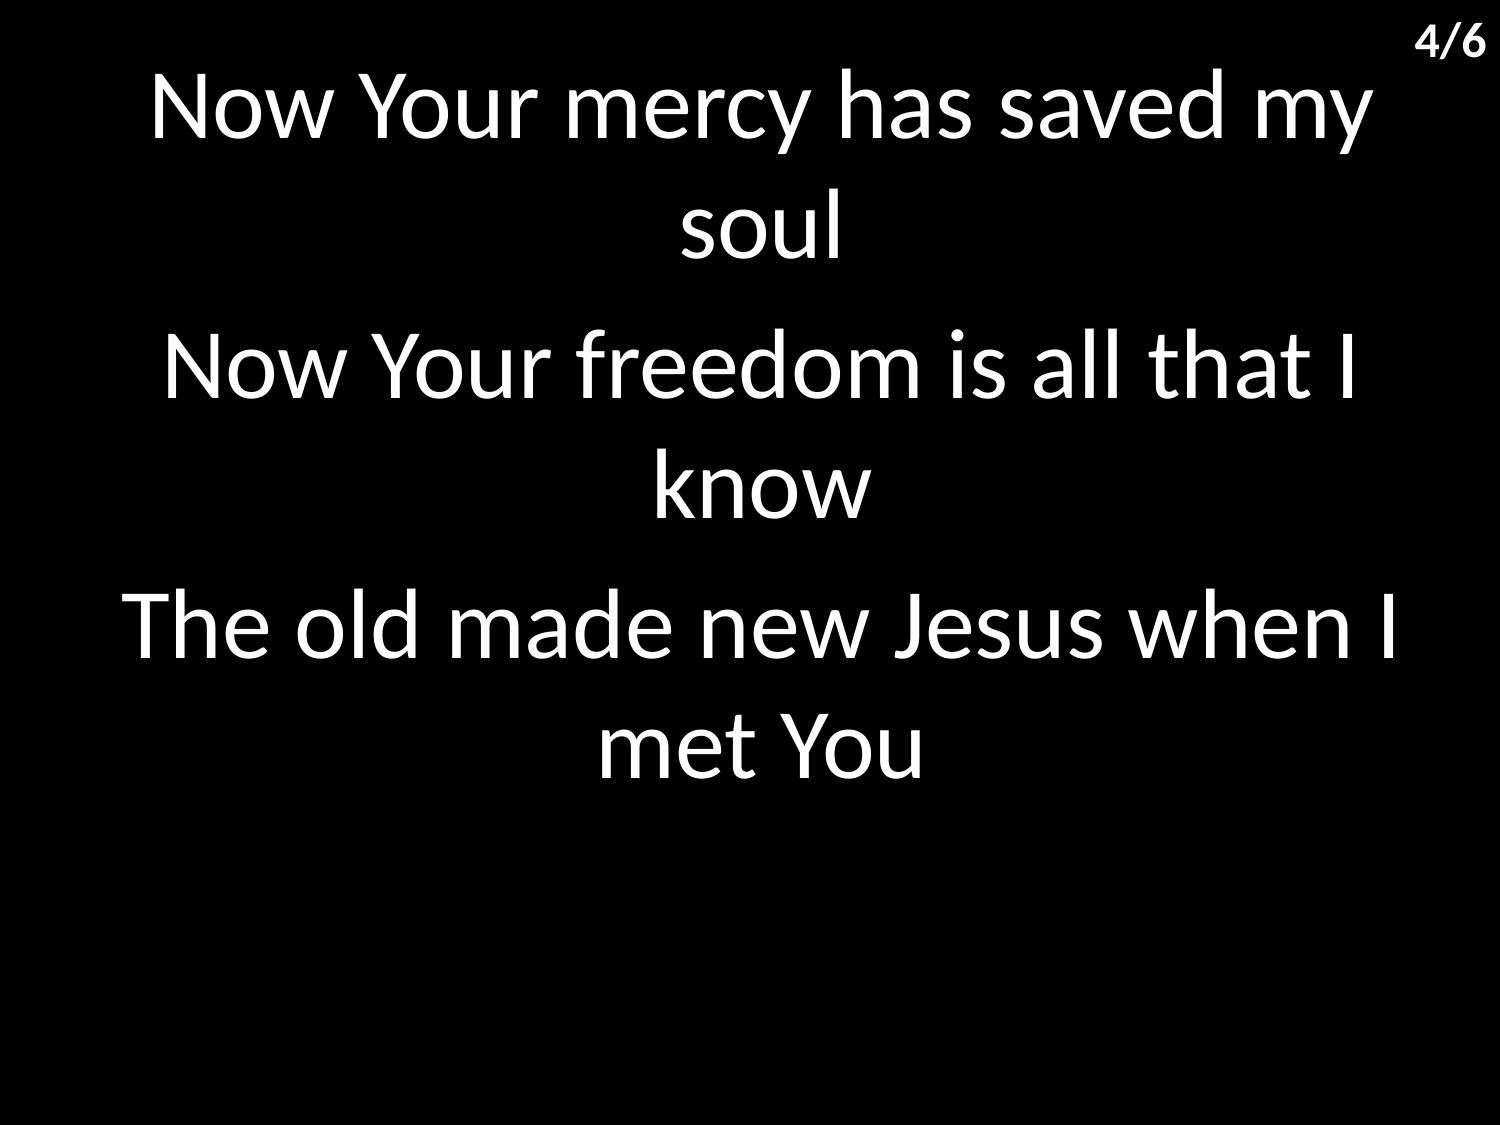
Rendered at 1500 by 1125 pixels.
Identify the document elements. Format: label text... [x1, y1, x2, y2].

text_box 4/6 [1399, 0, 1500, 75]
subtitle Now Your mercy has saved my soul Now Your freedom is all that I know The old made new Jesus when I met You [53, 30, 1471, 1094]
